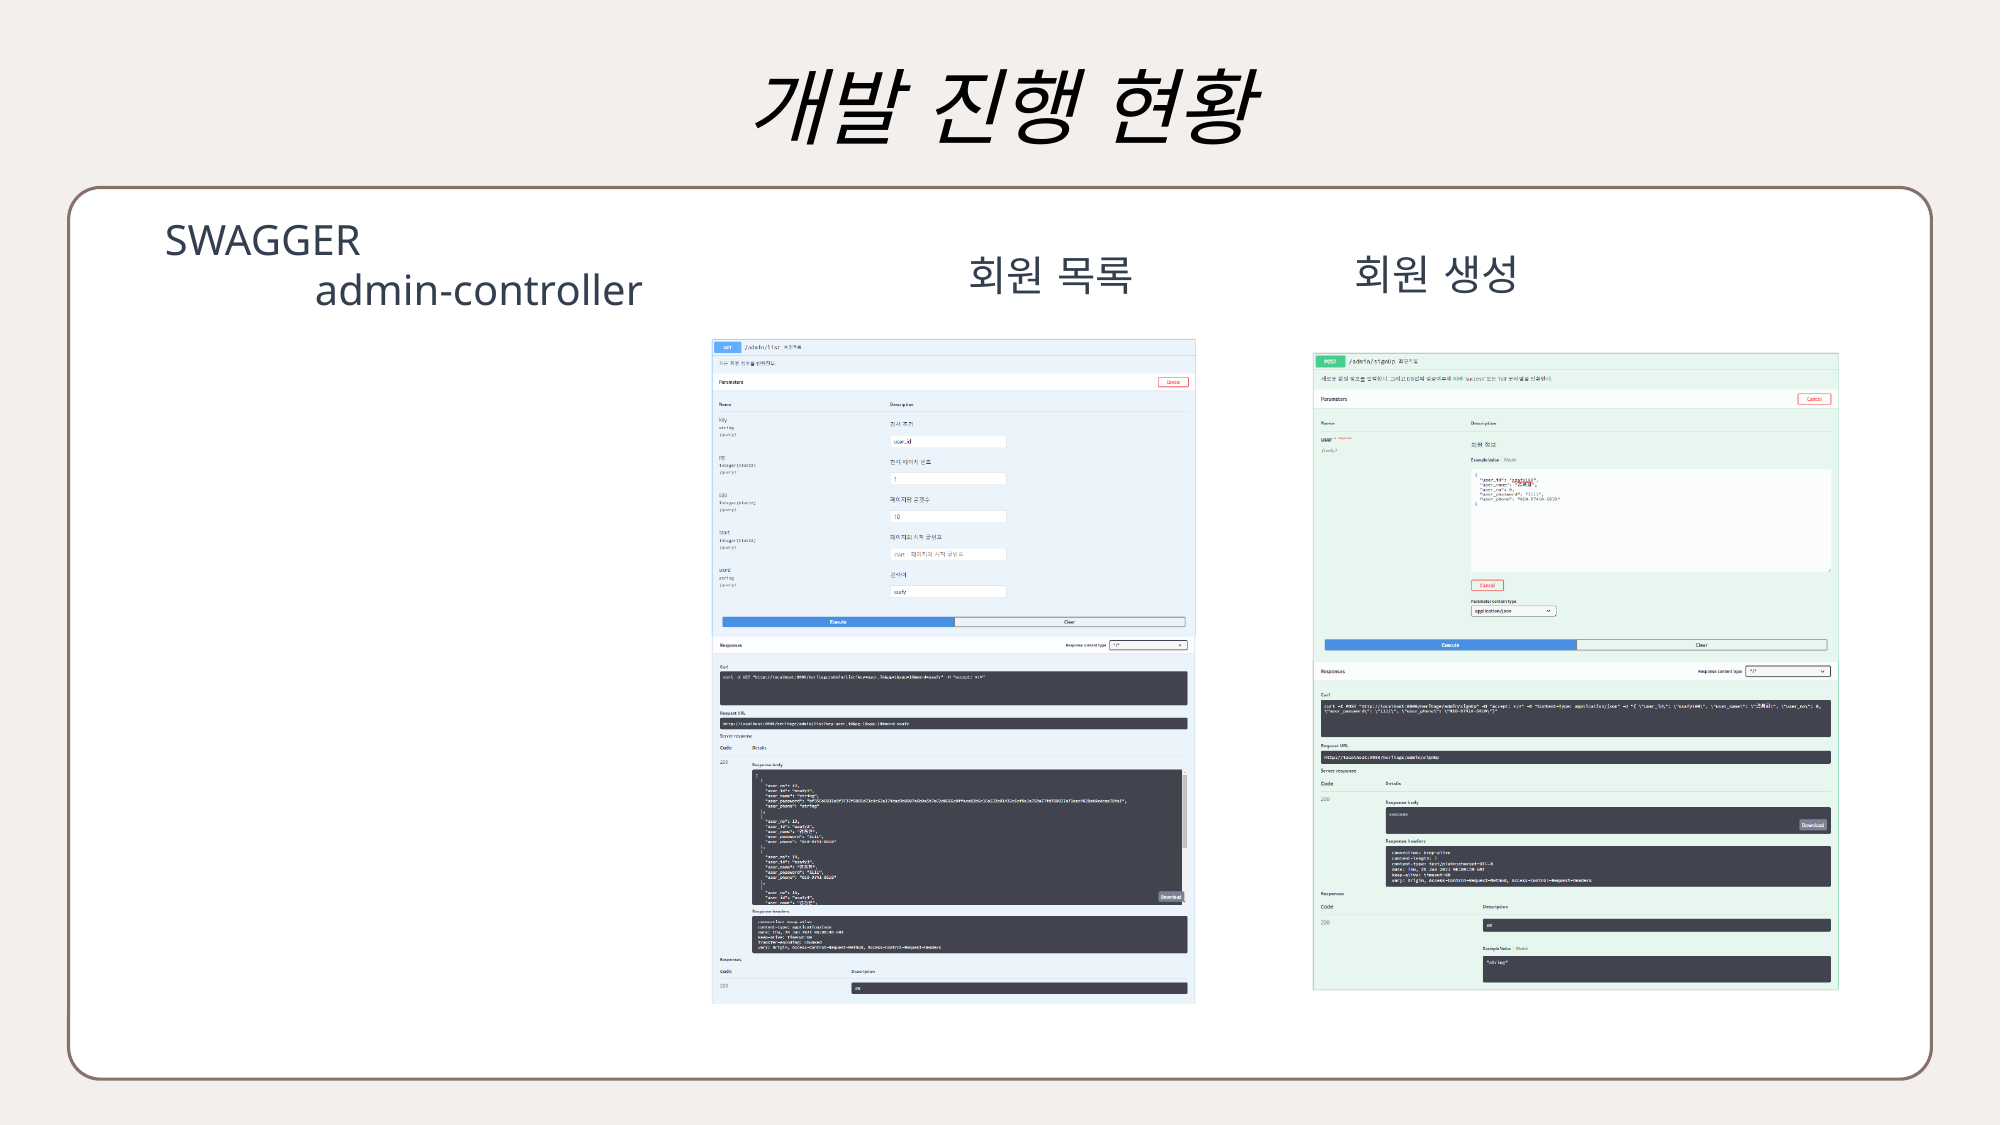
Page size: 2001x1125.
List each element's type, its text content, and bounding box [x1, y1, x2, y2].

text_box SWAGGER admin-controller [149, 206, 981, 322]
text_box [1312, 352, 1839, 991]
text_box 회원 생성 [1339, 241, 1635, 307]
text_box 회원 목록 [953, 242, 1249, 308]
text_box [67, 186, 1933, 1081]
text_box 개발 진행 현황 [512, 0, 1488, 163]
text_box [711, 338, 1196, 1004]
